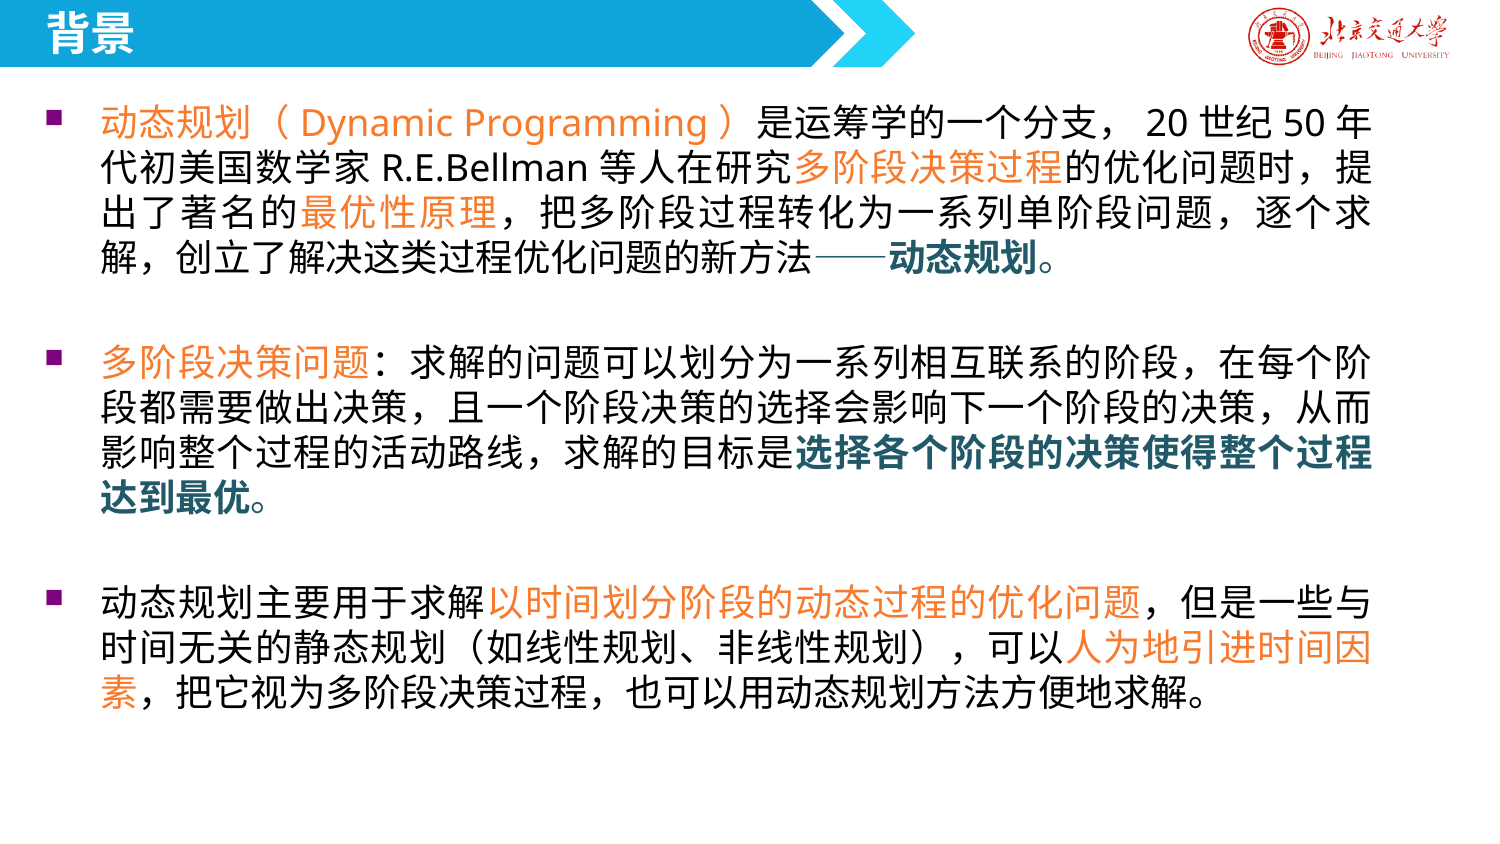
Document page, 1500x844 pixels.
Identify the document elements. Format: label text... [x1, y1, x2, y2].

list 动态规划（Dynamic Programming）是运筹学的一个分支，20世纪50年代初美国数学家R.E.Bellman等人在研究多阶段决策过程的优化问题时，提出了著名的最优性原理，把多阶段过程转化为一系列单阶段问题，逐个求解，创立了解决这类过程优化问题的新方法——动态规划。 多阶段决策问题：求解的问题可以划分为一系列相互联系的阶段，在每个阶段都需要做出决策，且一个阶段决策的选择会影响下一个阶段的决策，从而影响整个过程的活动路线，求解的目标是选择各个阶段的决策使得整个过程达到最优。 动态规划主要用于求解以时间划分阶段的动态过程的优化问题，但是一些与时间无关的静态规划（如线性规划、非线性规划），可以人为地引进时间因素，把它视为多阶段决策过程，也可以用动态规划方法方便地求解。 [29, 91, 1388, 753]
text_box 背景 [30, 8, 152, 68]
picture [1246, 5, 1454, 66]
